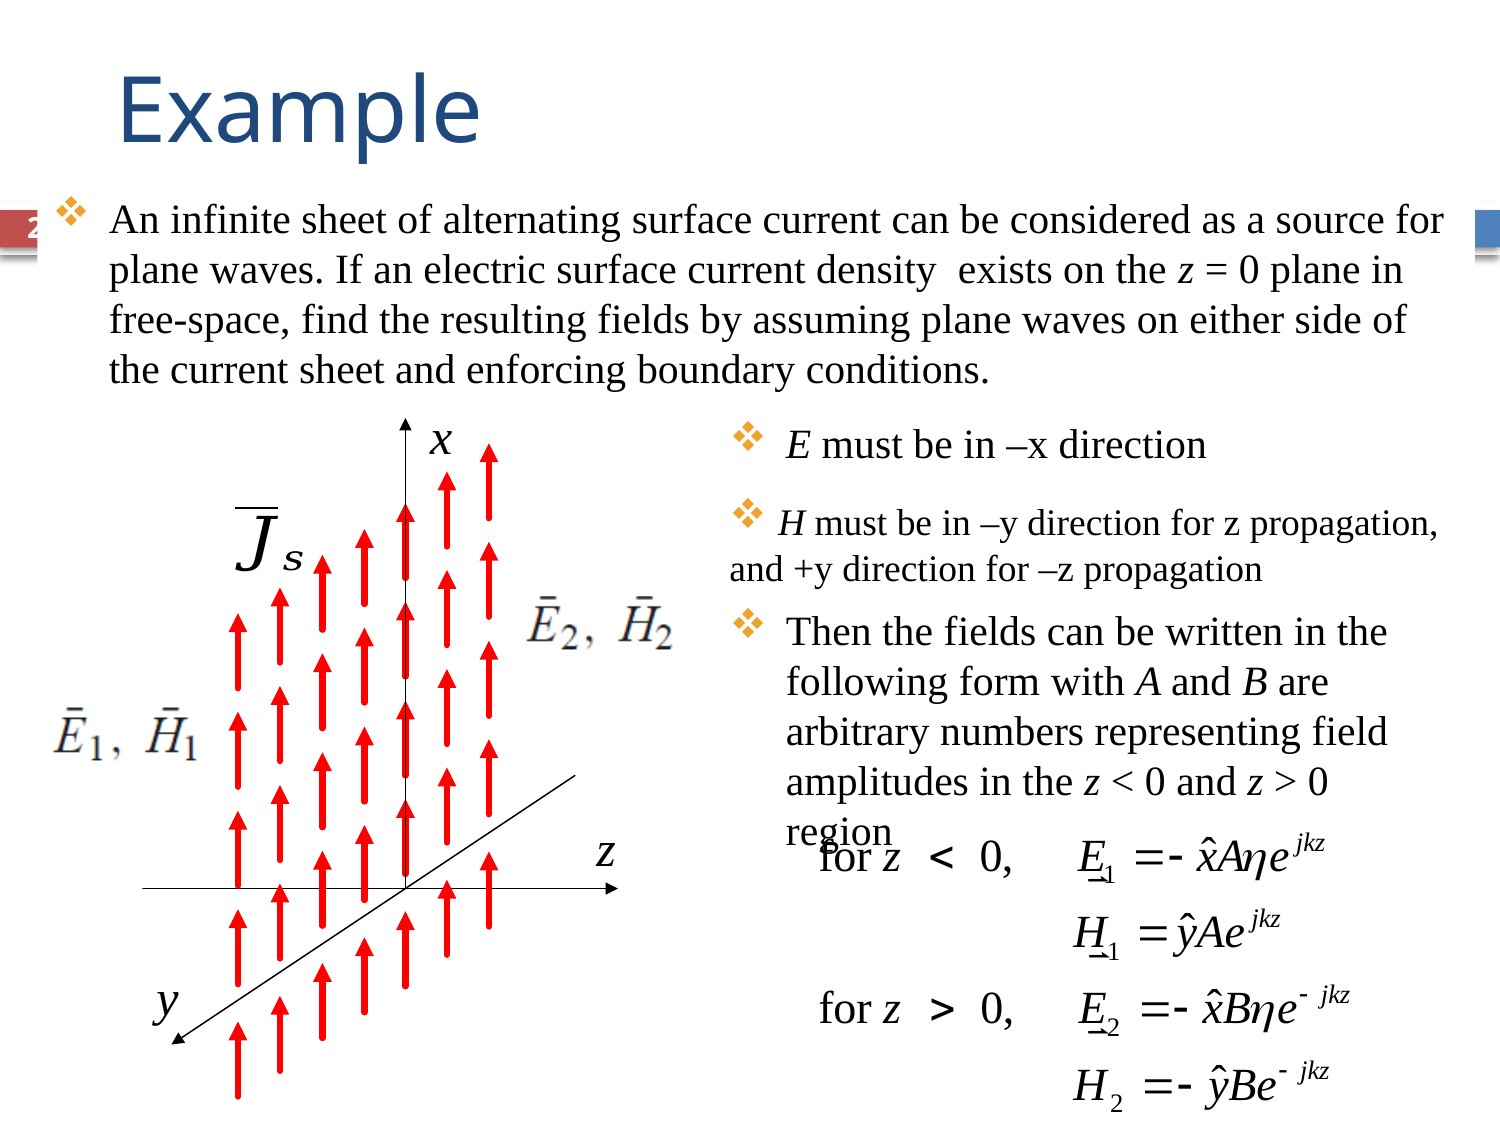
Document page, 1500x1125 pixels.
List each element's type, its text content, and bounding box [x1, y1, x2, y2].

text_box Then the fields can be written in the following form with A and B are arbitrary numbers representing field amplitudes in the z < 0 and z > 0 region [714, 596, 1459, 767]
slide_number 22 [0, 208, 88, 249]
text_box E must be in –x direction [714, 408, 1332, 479]
text_box H must be in –y direction for z propagation, and +y direction for –z propagation [714, 486, 1459, 596]
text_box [810, 821, 1369, 1122]
title Example [100, 24, 1438, 183]
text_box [46, 396, 680, 1097]
